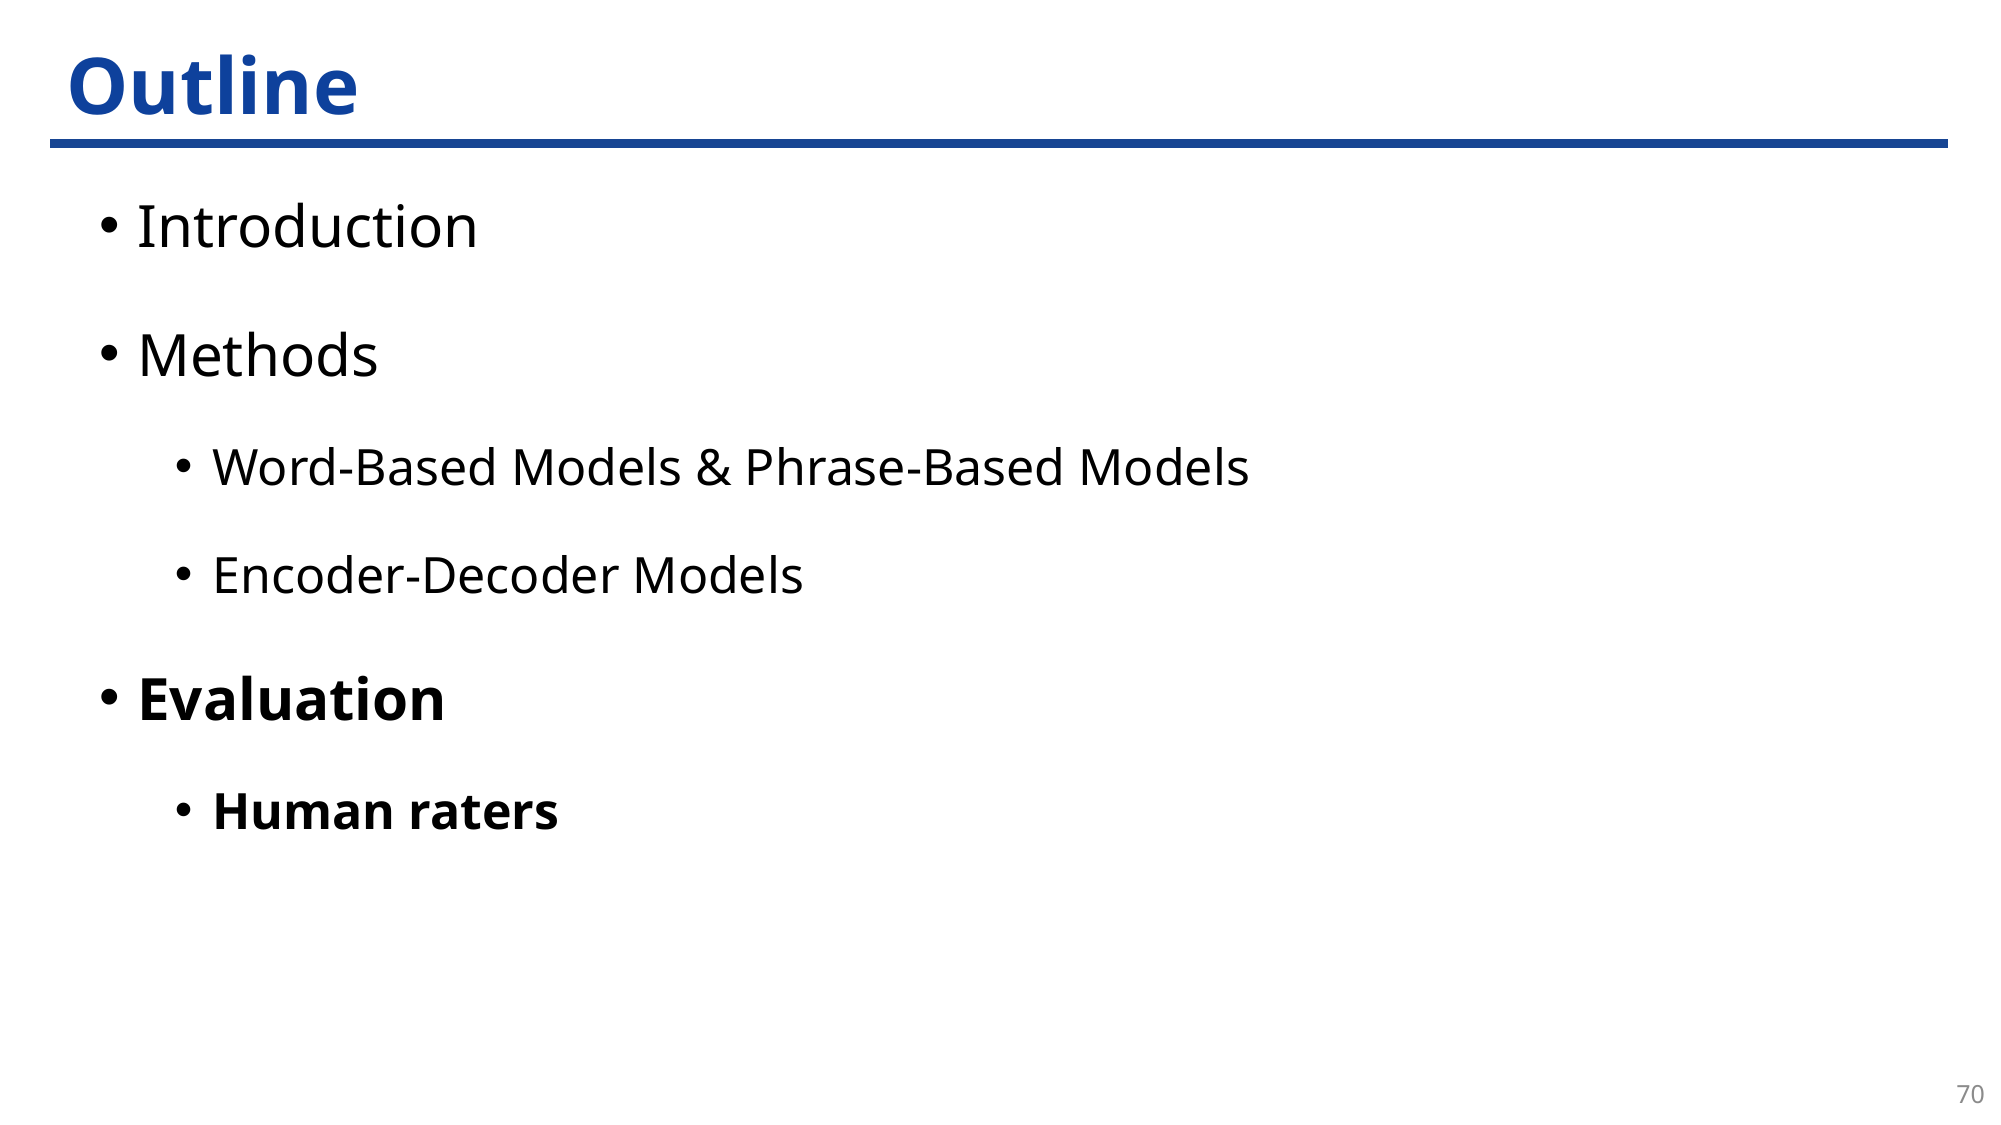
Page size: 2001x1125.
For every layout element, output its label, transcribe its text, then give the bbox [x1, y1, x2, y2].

slide_number 70 [1899, 1065, 2000, 1125]
title Outline [51, 39, 1947, 140]
list Introduction Methods Word-Based Models & Phrase-Based Models Encoder-Decoder Models Evaluation Human raters [84, 181, 1900, 1086]
